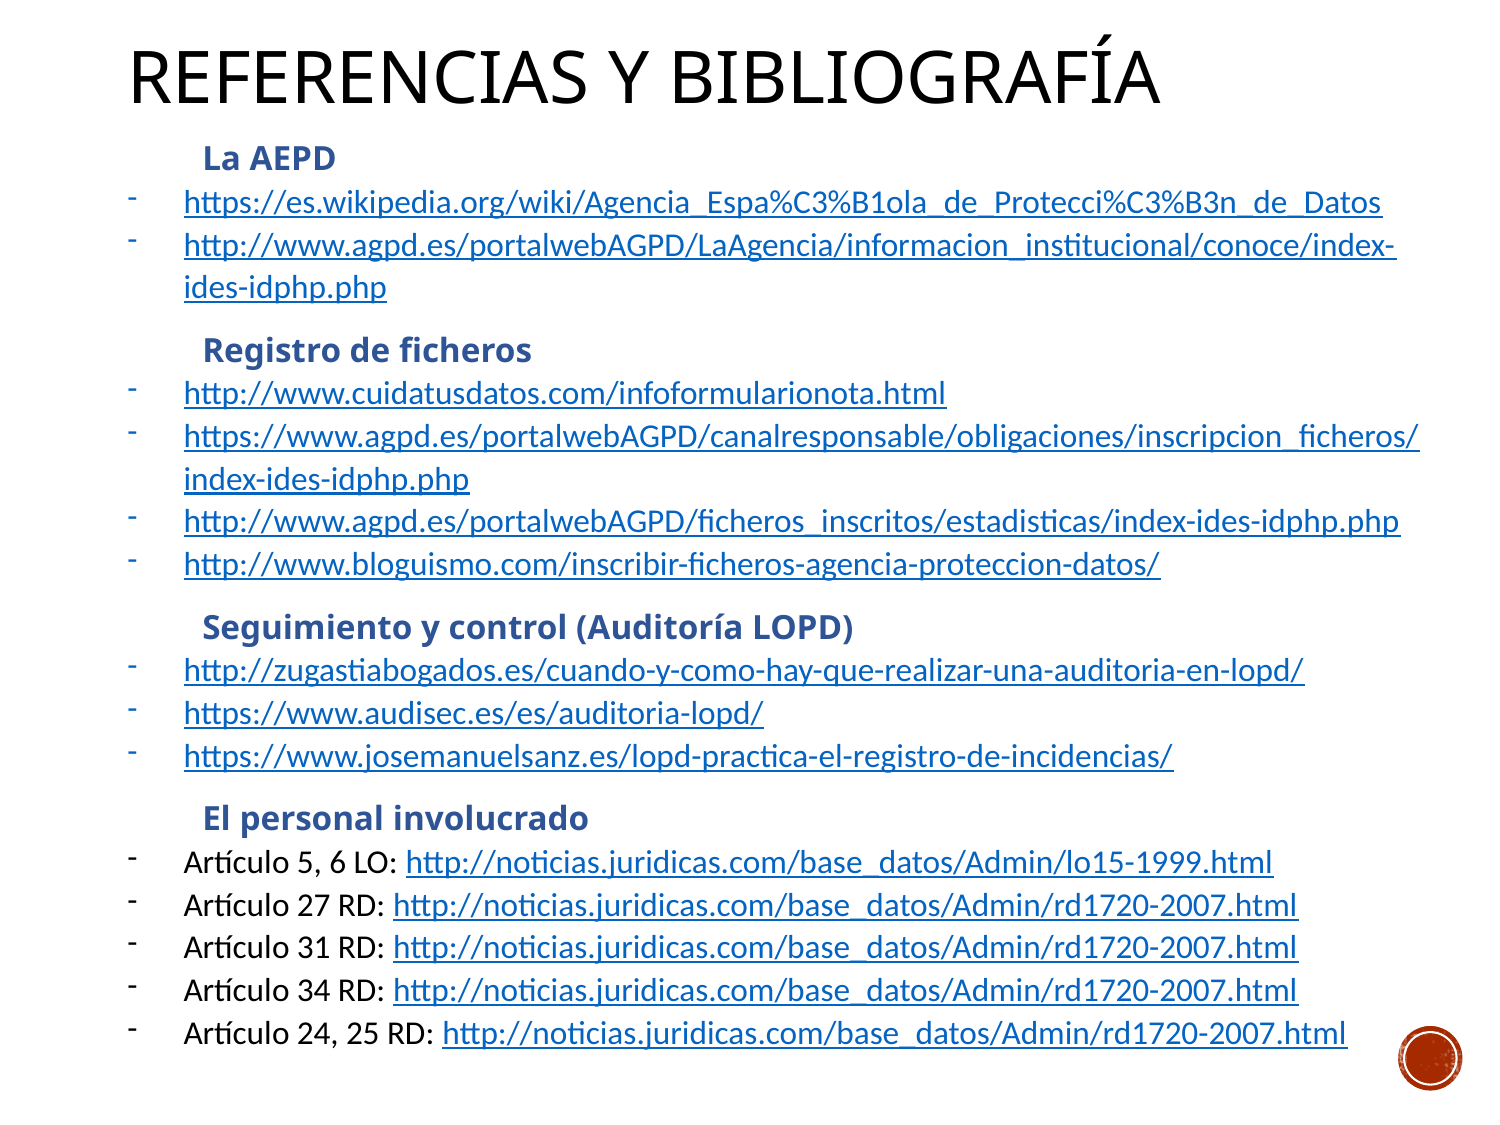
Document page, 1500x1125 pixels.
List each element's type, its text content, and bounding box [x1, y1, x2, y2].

text_box La AEPD https://es.wikipedia.org/wiki/Agencia_Espa%C3%B1ola_de_Protecci%C3%B3n_de_Datos http://www.agpd.es/portalwebAGPD/LaAgencia/informacion_institucional/conoce/index-ides-idphp.php Registro de ficheros http://www.cuidatusdatos.com/infoformularionota.html https://www.agpd.es/portalwebAGPD/canalresponsable/obligaciones/inscripcion_ficheros/index-ides-idphp.php http://www.agpd.es/portalwebAGPD/ficheros_inscritos/estadisticas/index-ides-idphp.php http://www.bloguismo.com/inscribir-ficheros-agencia-proteccion-datos/ Seguimiento y control (Auditoría LOPD) http://zugastiabogados.es/cuando-y-como-hay-que-realizar-una-auditoria-en-lopd/ https://www.audisec.es/es/auditoria-lopd/ https://www.josemanuelsanz.es/lopd-practica-el-registro-de-incidencias/ El personal involucrado Artículo 5, 6 LO: http://noticias.juridicas.com/base_datos/Admin/lo15-1999.html Artículo 27 RD: http://noticias.juridicas.com/base_datos/Admin/rd1720-2007.html Artículo 31 RD: http://noticias.juridicas.com/base_datos/Admin/rd1720-2007.html Artículo 34 RD: http://noticias.juridicas.com/base_datos/Admin/rd1720-2007.html Artículo 24, 25 RD: http://noticias.juridicas.com/base_datos/Admin/rd1720-2007.html [112, 127, 1471, 1059]
title Referencias y bibliografía [112, 33, 1388, 127]
